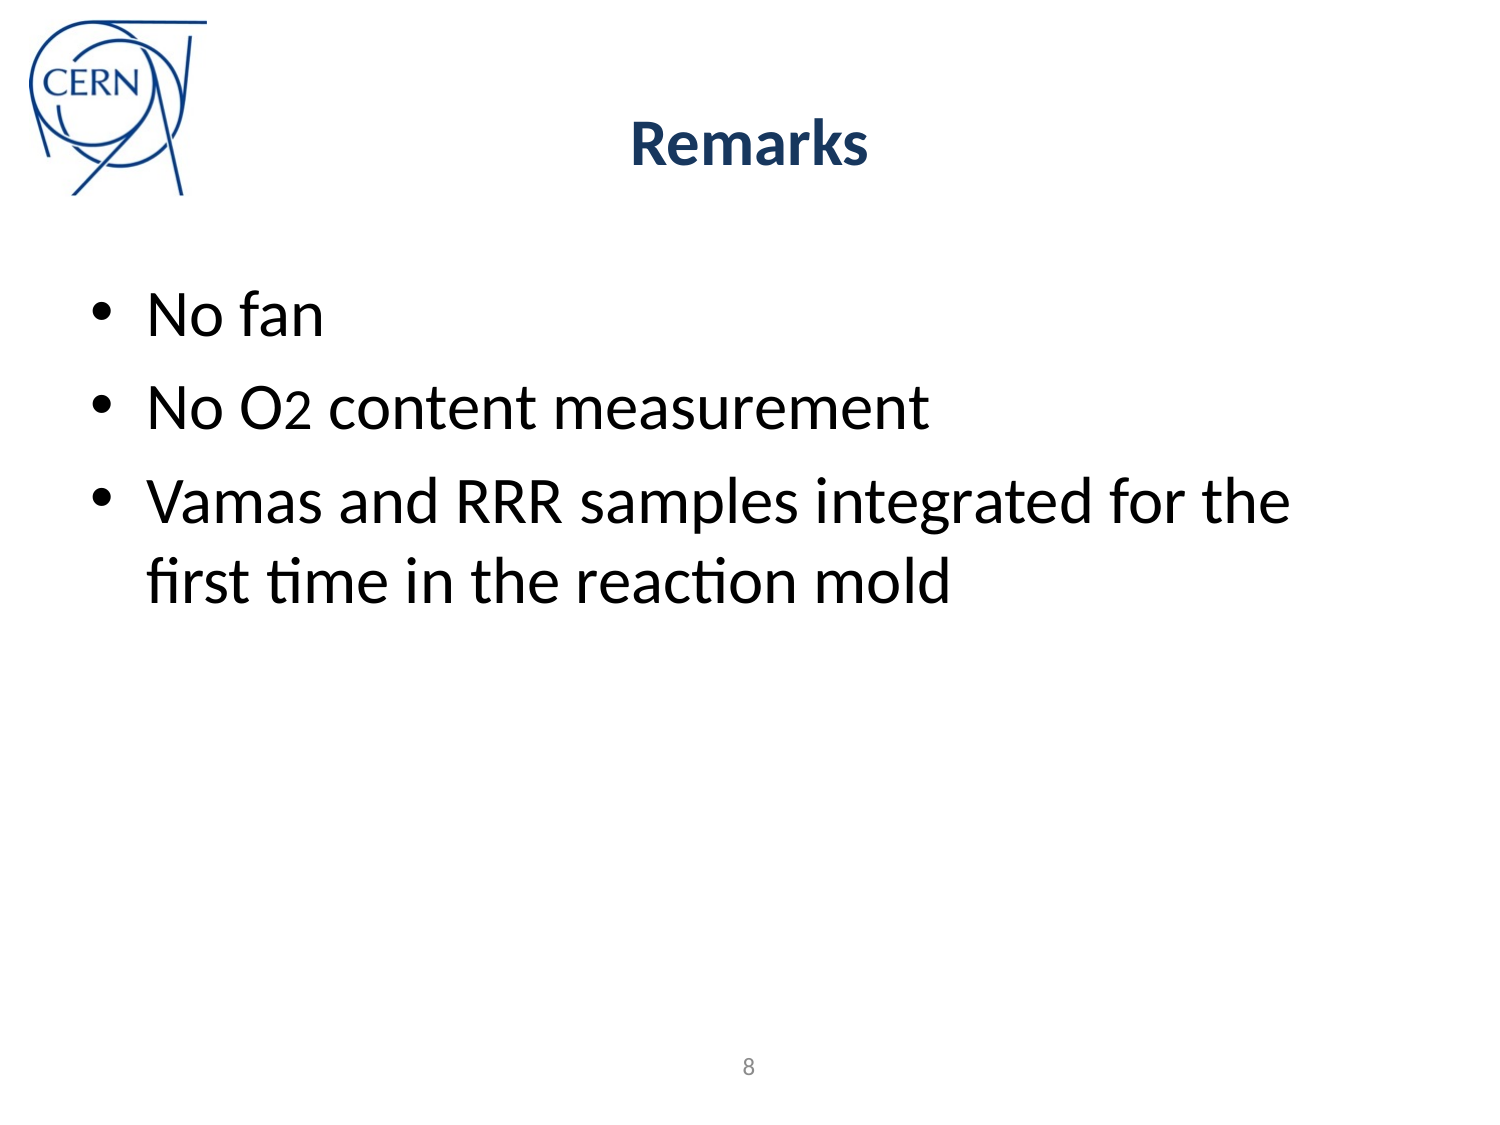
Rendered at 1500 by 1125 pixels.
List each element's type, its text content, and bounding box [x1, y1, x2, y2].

picture [29, 19, 207, 197]
list No fan No O2 content measurement Vamas and RRR samples integrated for the first time in the reaction mold [75, 262, 1425, 1005]
slide_number 8 [573, 1035, 924, 1096]
title Remarks [75, 45, 1425, 233]
